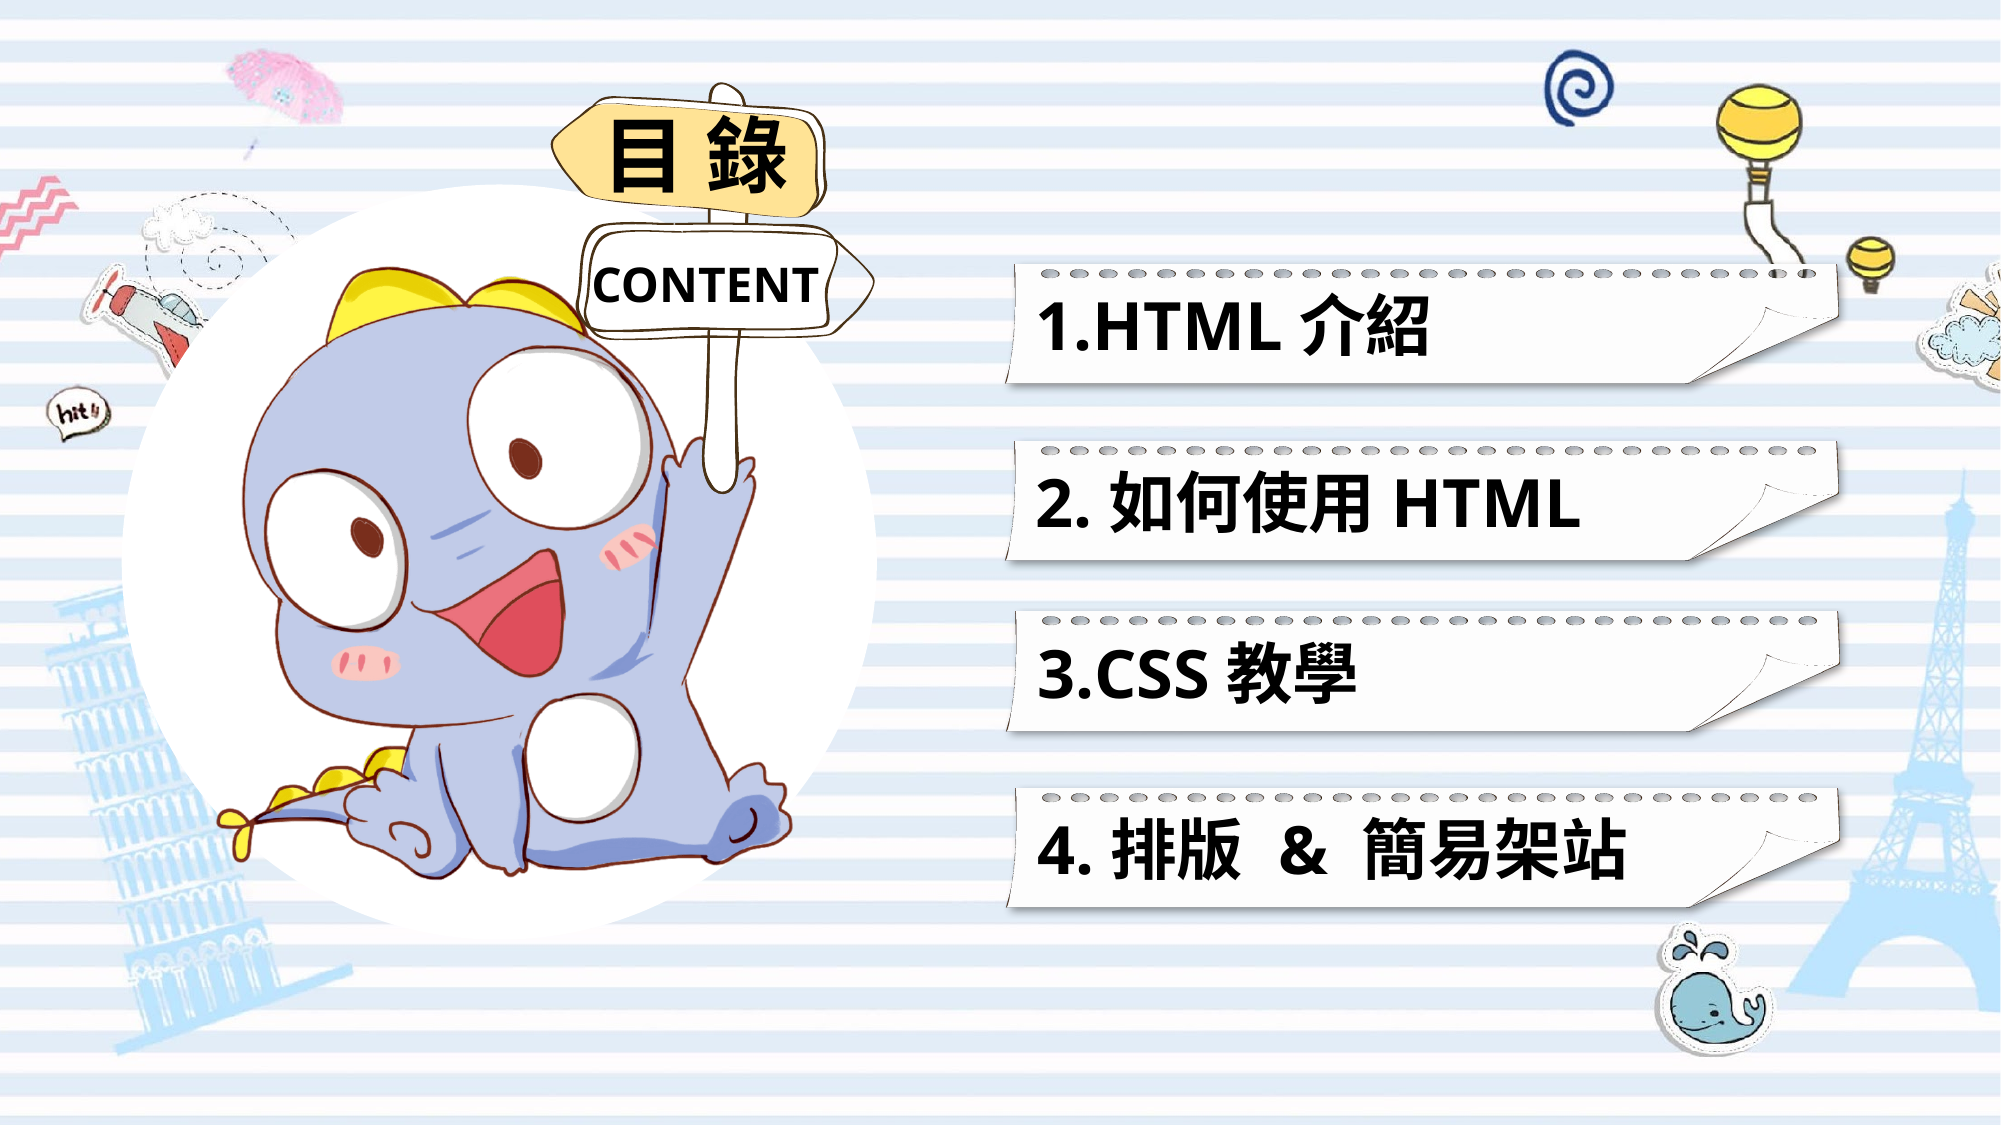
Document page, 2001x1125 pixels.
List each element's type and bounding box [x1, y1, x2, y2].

text_box [549, 75, 878, 505]
picture [0, 0, 2001, 1125]
